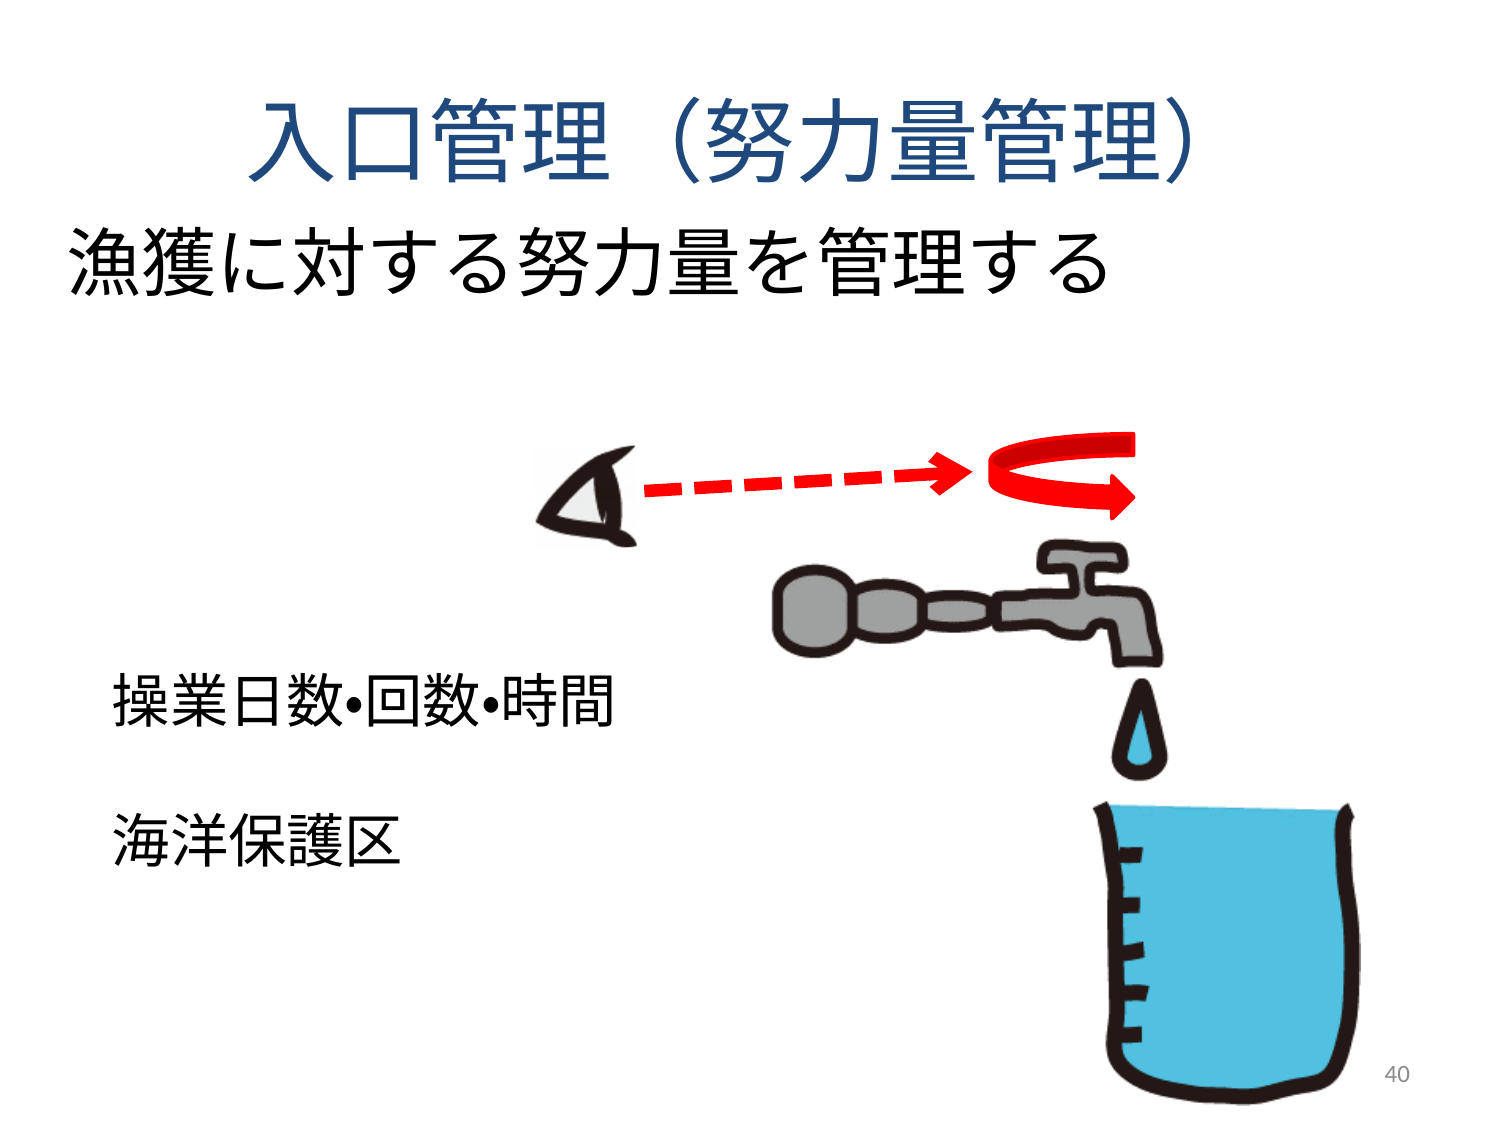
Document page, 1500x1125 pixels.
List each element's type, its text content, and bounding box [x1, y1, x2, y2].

list 漁獲に対する努力量を管理する [51, 207, 1458, 535]
text_box 操業日数・回数・時間 海洋保護区 [97, 656, 719, 1022]
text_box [640, 471, 973, 497]
picture [724, 510, 1362, 1106]
picture [534, 445, 637, 548]
title 入口管理（努力量管理） [75, 45, 1425, 207]
text_box [988, 431, 1136, 508]
slide_number 40 [1365, 1042, 1425, 1103]
